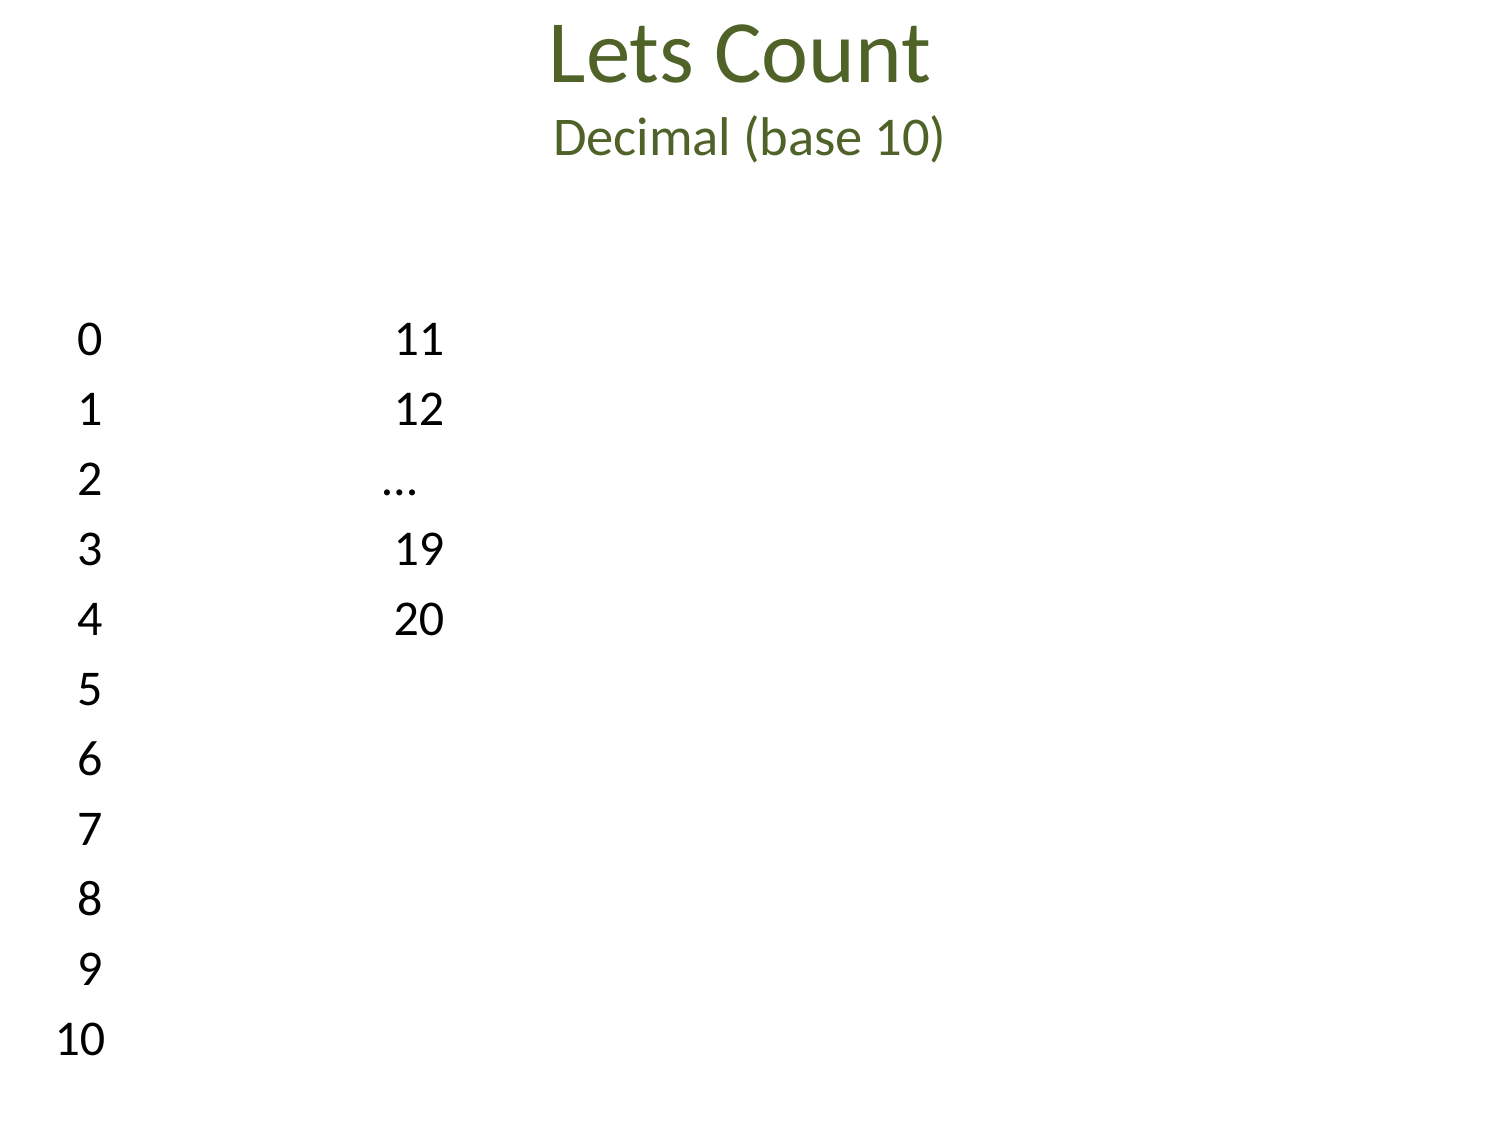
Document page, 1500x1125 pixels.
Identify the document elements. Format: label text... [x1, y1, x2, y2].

list 0 1 2 3 4 5 6 7 8 9 10 [0, 297, 325, 1125]
title Lets Count Decimal (base 10) [75, 0, 1425, 174]
text_box 11 12 … 19 20 [281, 297, 732, 723]
